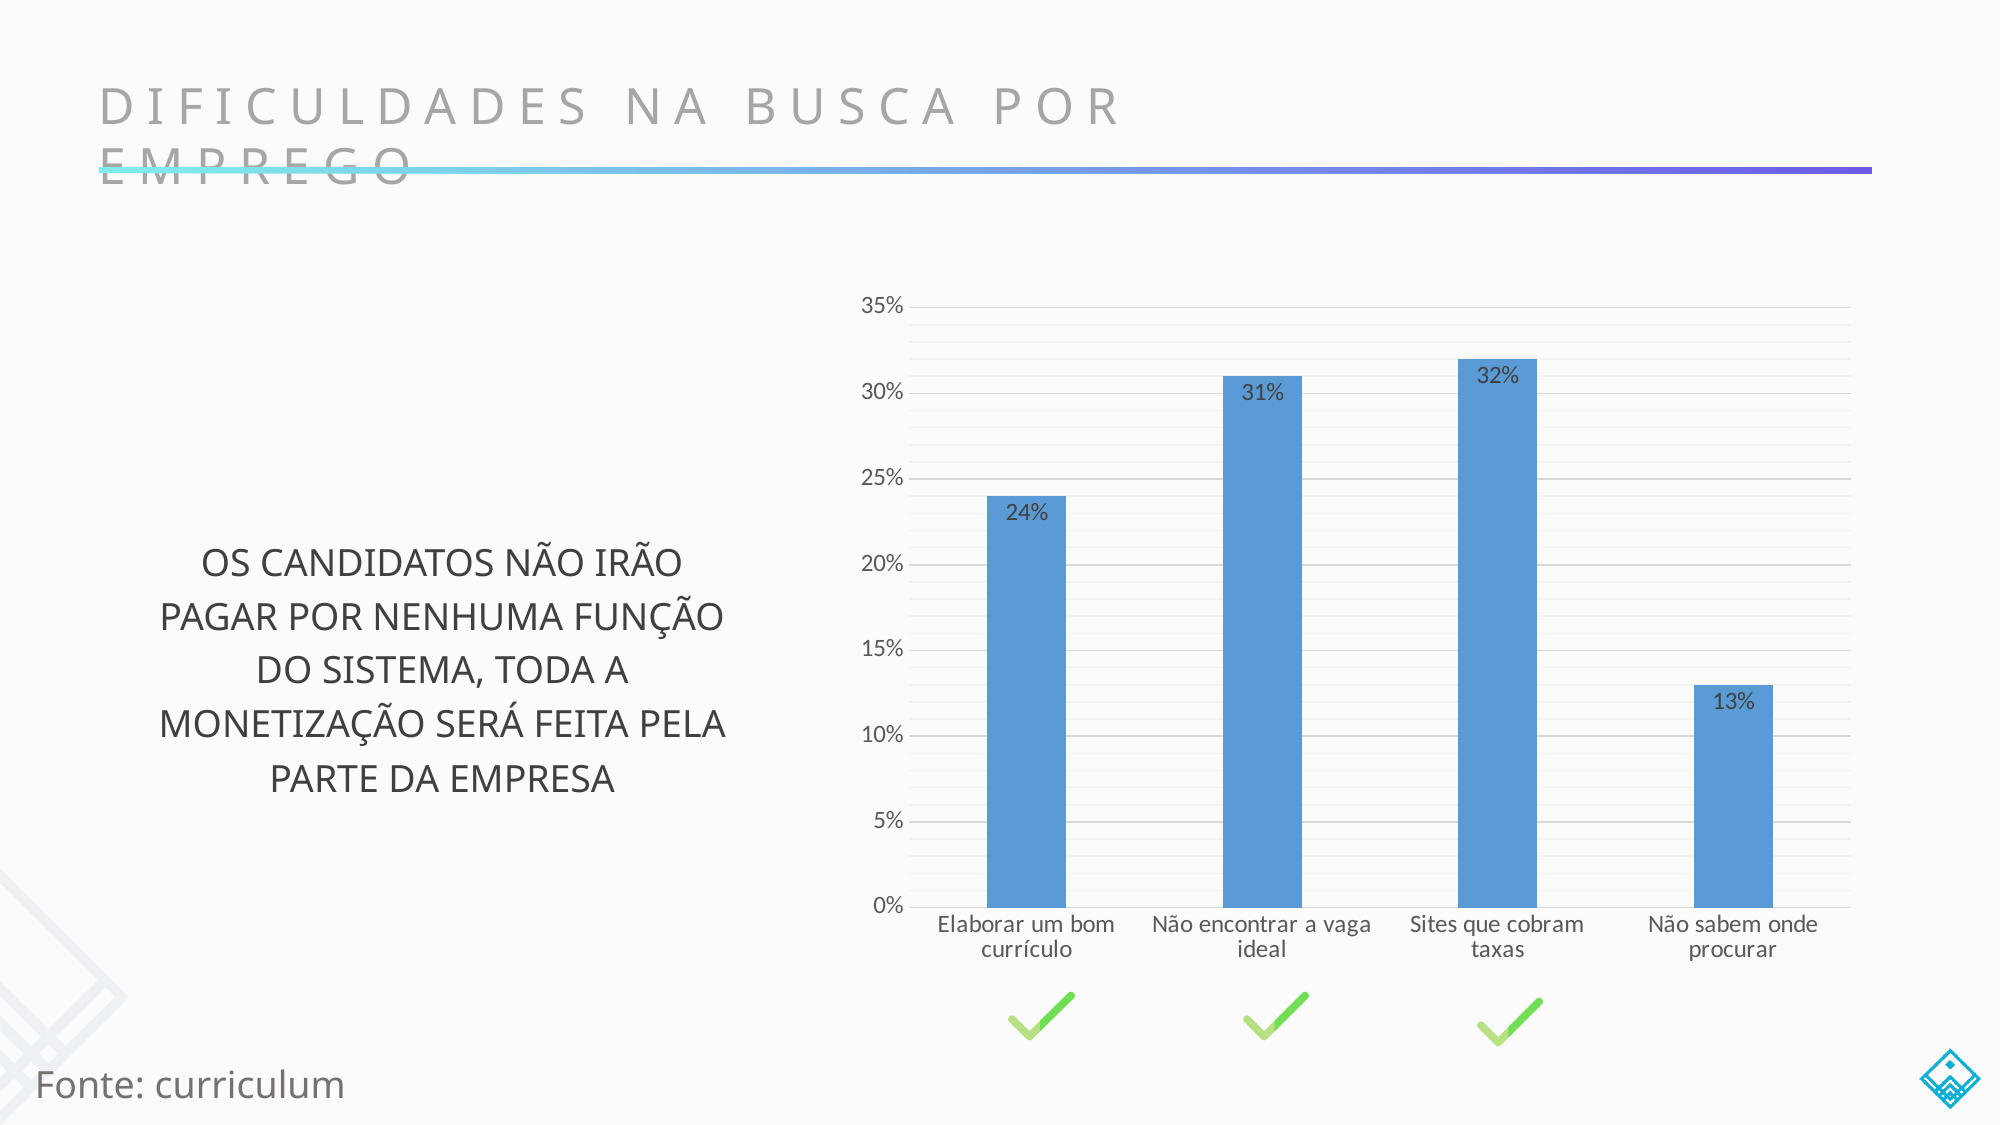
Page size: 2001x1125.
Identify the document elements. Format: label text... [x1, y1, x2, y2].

text_box Fonte: curriculum [129, 1044, 406, 1125]
text_box [97, 166, 1873, 175]
picture [1952, 1048, 1981, 1077]
picture [1919, 1048, 1949, 1077]
picture [1930, 1054, 1971, 1084]
chart [840, 281, 1872, 978]
picture [1953, 1081, 1981, 1109]
picture [1243, 983, 1309, 1049]
picture [0, 869, 129, 1125]
text_box OS CANDIDATOS NÃO IRÃO PAGAR POR NENHUMA FUNÇÃO DO SISTEMA, TODA A MONETIZAÇÃO SERÁ FEITA PELA PARTE DA EMPRESA [128, 522, 757, 603]
picture [1477, 989, 1543, 1055]
text_box DIFICULDADES NA BUSCA POR EMPREGO [84, 66, 1189, 202]
picture [1008, 983, 1075, 1049]
picture [1919, 1080, 1948, 1109]
